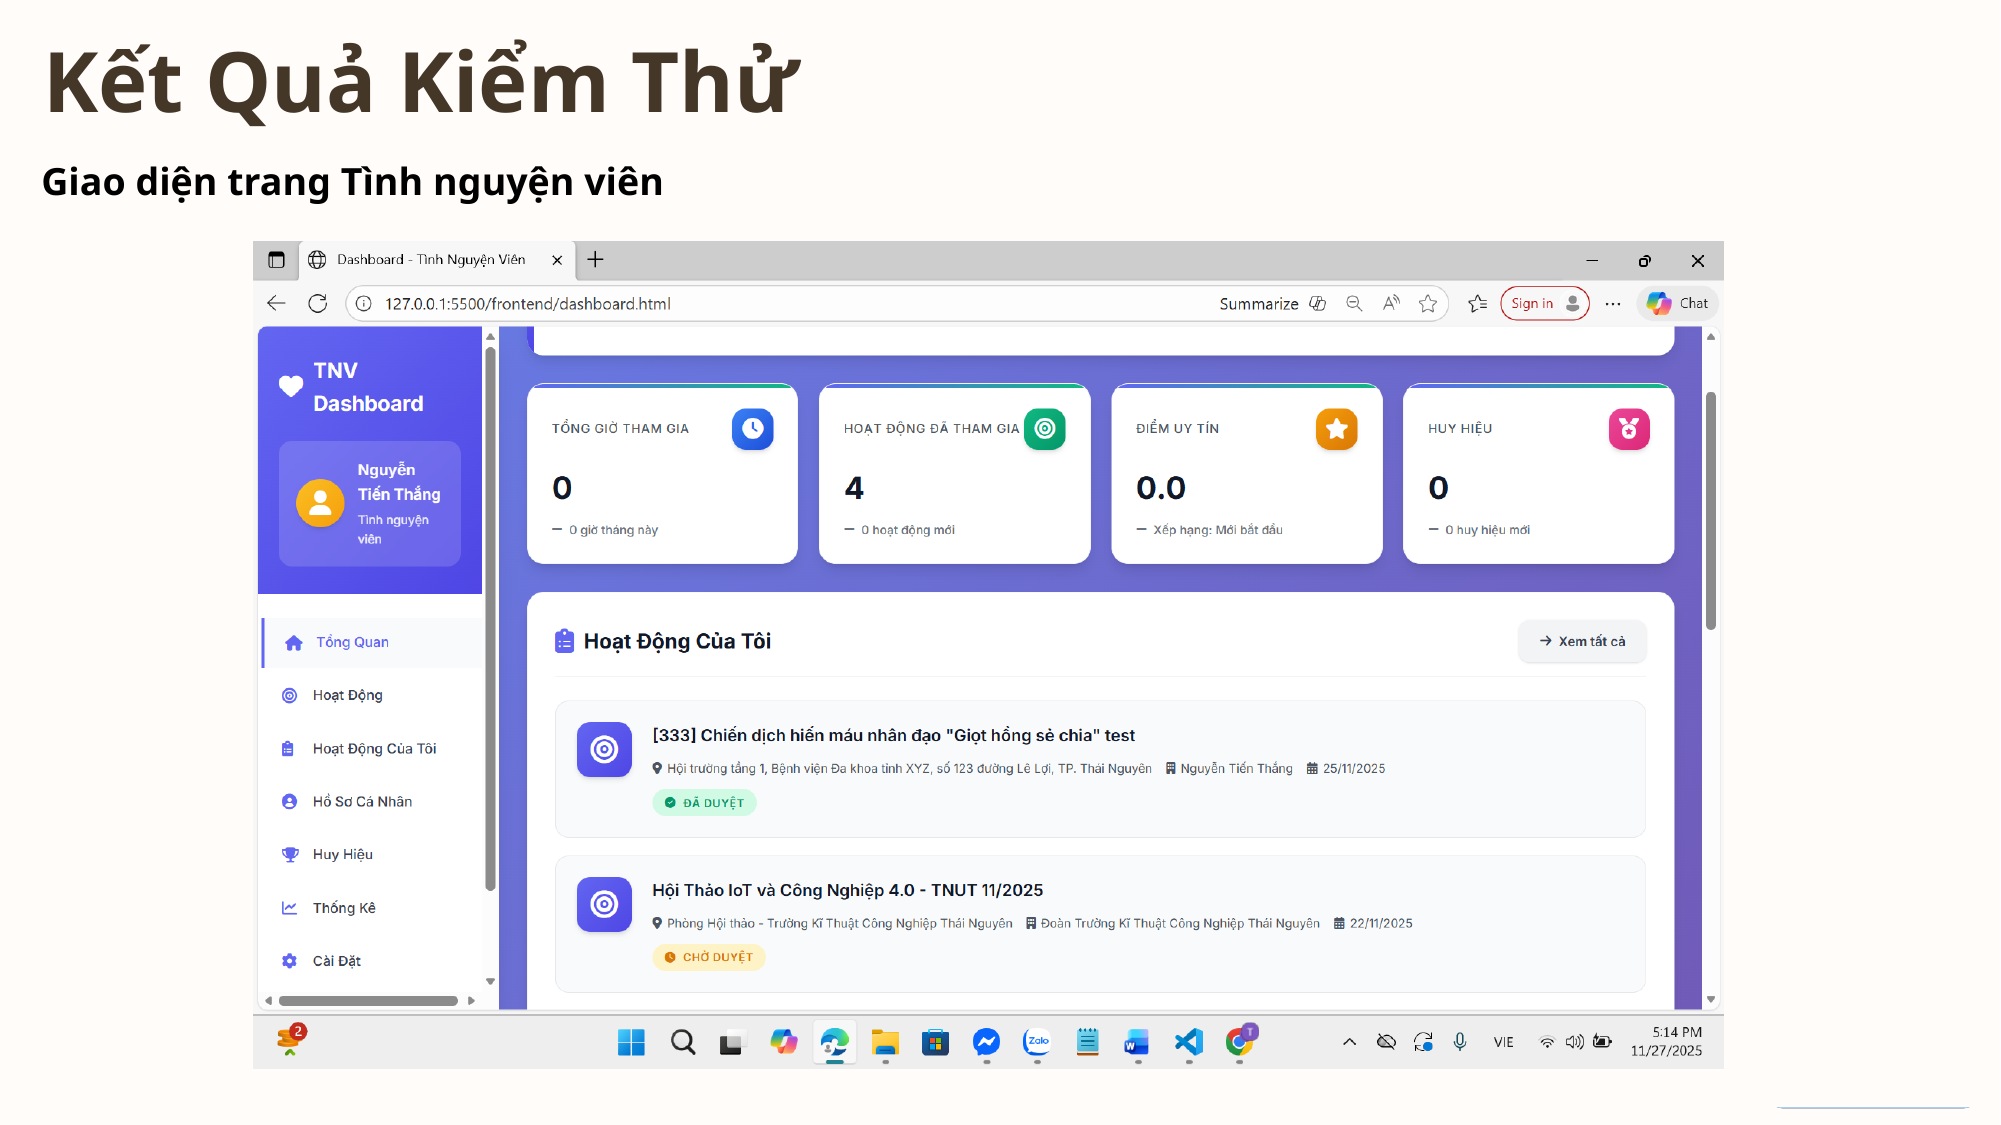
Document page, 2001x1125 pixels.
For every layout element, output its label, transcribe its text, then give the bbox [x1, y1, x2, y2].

picture [1755, 1059, 1991, 1116]
text_box [1631, 1029, 1990, 1107]
text_box Kết Quả Kiểm Thử [43, 82, 686, 150]
text_box Giao diện trang Tình nguyện viên [26, 150, 1040, 211]
picture [253, 241, 1724, 1069]
